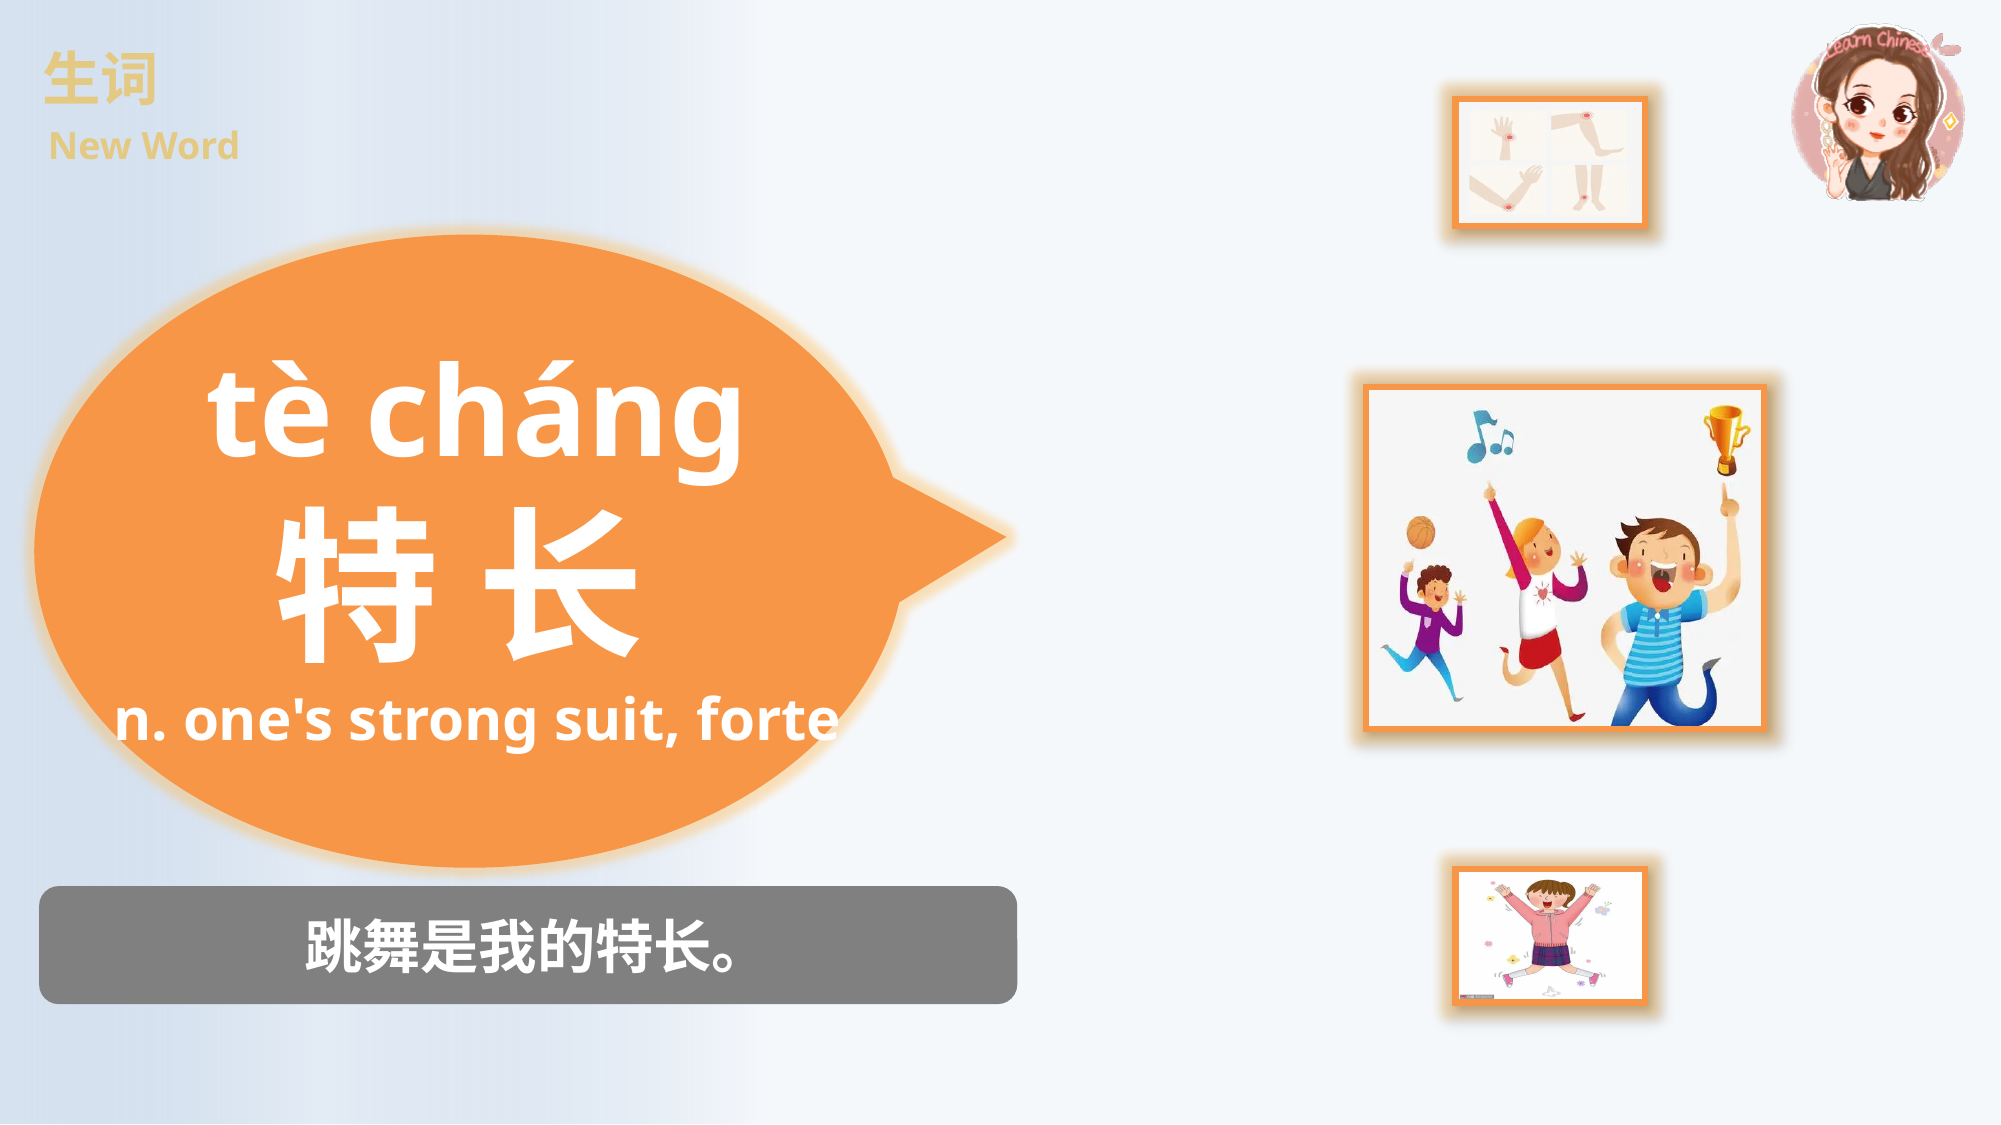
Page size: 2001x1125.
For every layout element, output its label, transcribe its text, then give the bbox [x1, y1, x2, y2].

text_box New Word [33, 115, 256, 175]
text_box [38, 886, 1036, 1005]
picture [0, 0, 2001, 1125]
text_box 生词 [27, 35, 174, 120]
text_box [27, 239, 928, 864]
